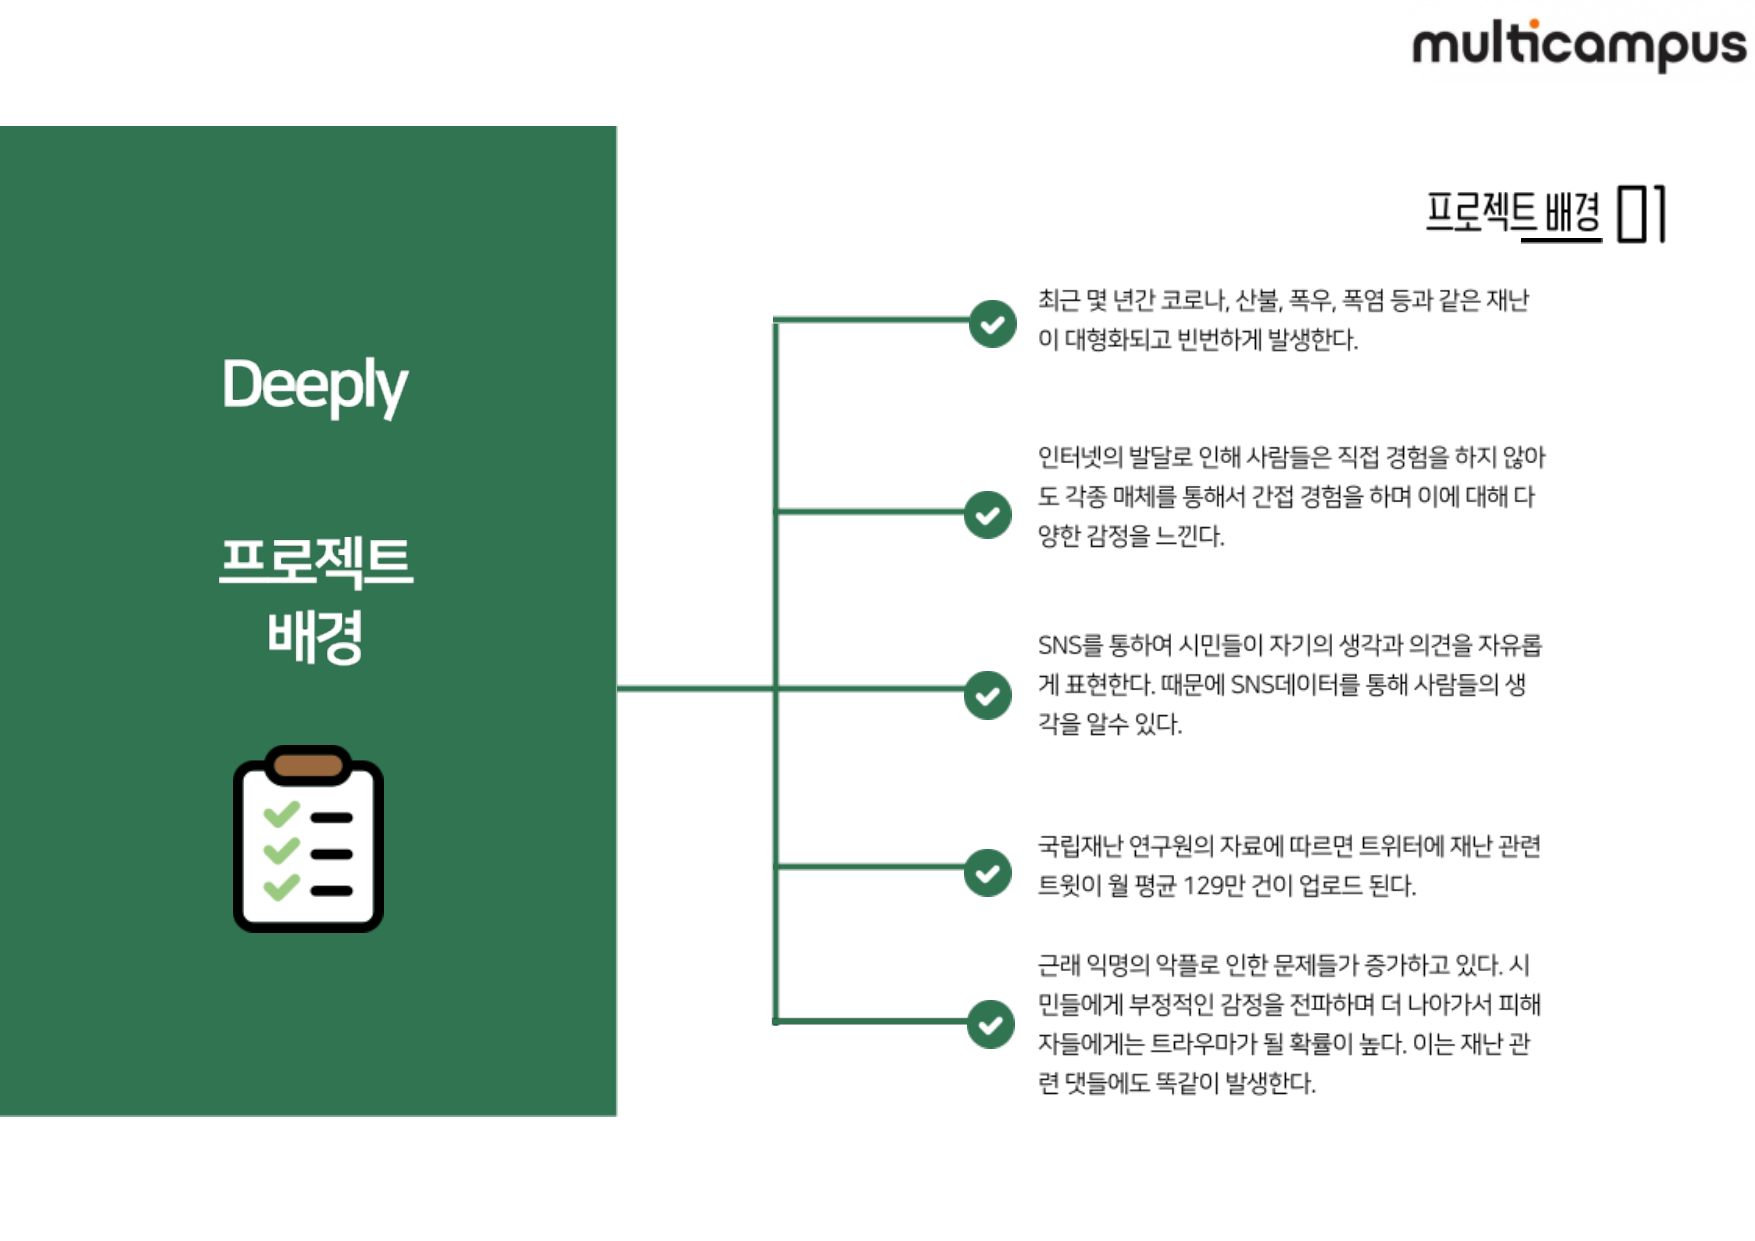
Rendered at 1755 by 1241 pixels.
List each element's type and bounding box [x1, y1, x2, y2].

picture [765, 701, 786, 1025]
picture [1034, 945, 1552, 1108]
text_box [772, 500, 958, 524]
text_box [963, 848, 1012, 897]
text_box [963, 671, 1012, 720]
text_box [1521, 237, 1603, 244]
picture [1034, 438, 1559, 560]
picture [1034, 626, 1555, 749]
text_box [966, 1000, 1015, 1049]
text_box [968, 300, 1017, 349]
picture [77, 331, 441, 453]
picture [78, 515, 440, 693]
text_box [771, 1008, 961, 1034]
picture [1034, 827, 1552, 910]
picture [1034, 281, 1543, 364]
text_box [233, 745, 384, 933]
text_box [617, 695, 958, 701]
text_box [1407, 0, 1755, 84]
text_box [424, 662, 1127, 687]
text_box [773, 308, 963, 332]
text_box [0, 126, 618, 1117]
picture [1314, 147, 1701, 278]
text_box [773, 855, 958, 879]
picture [765, 324, 786, 662]
text_box [963, 491, 1012, 540]
